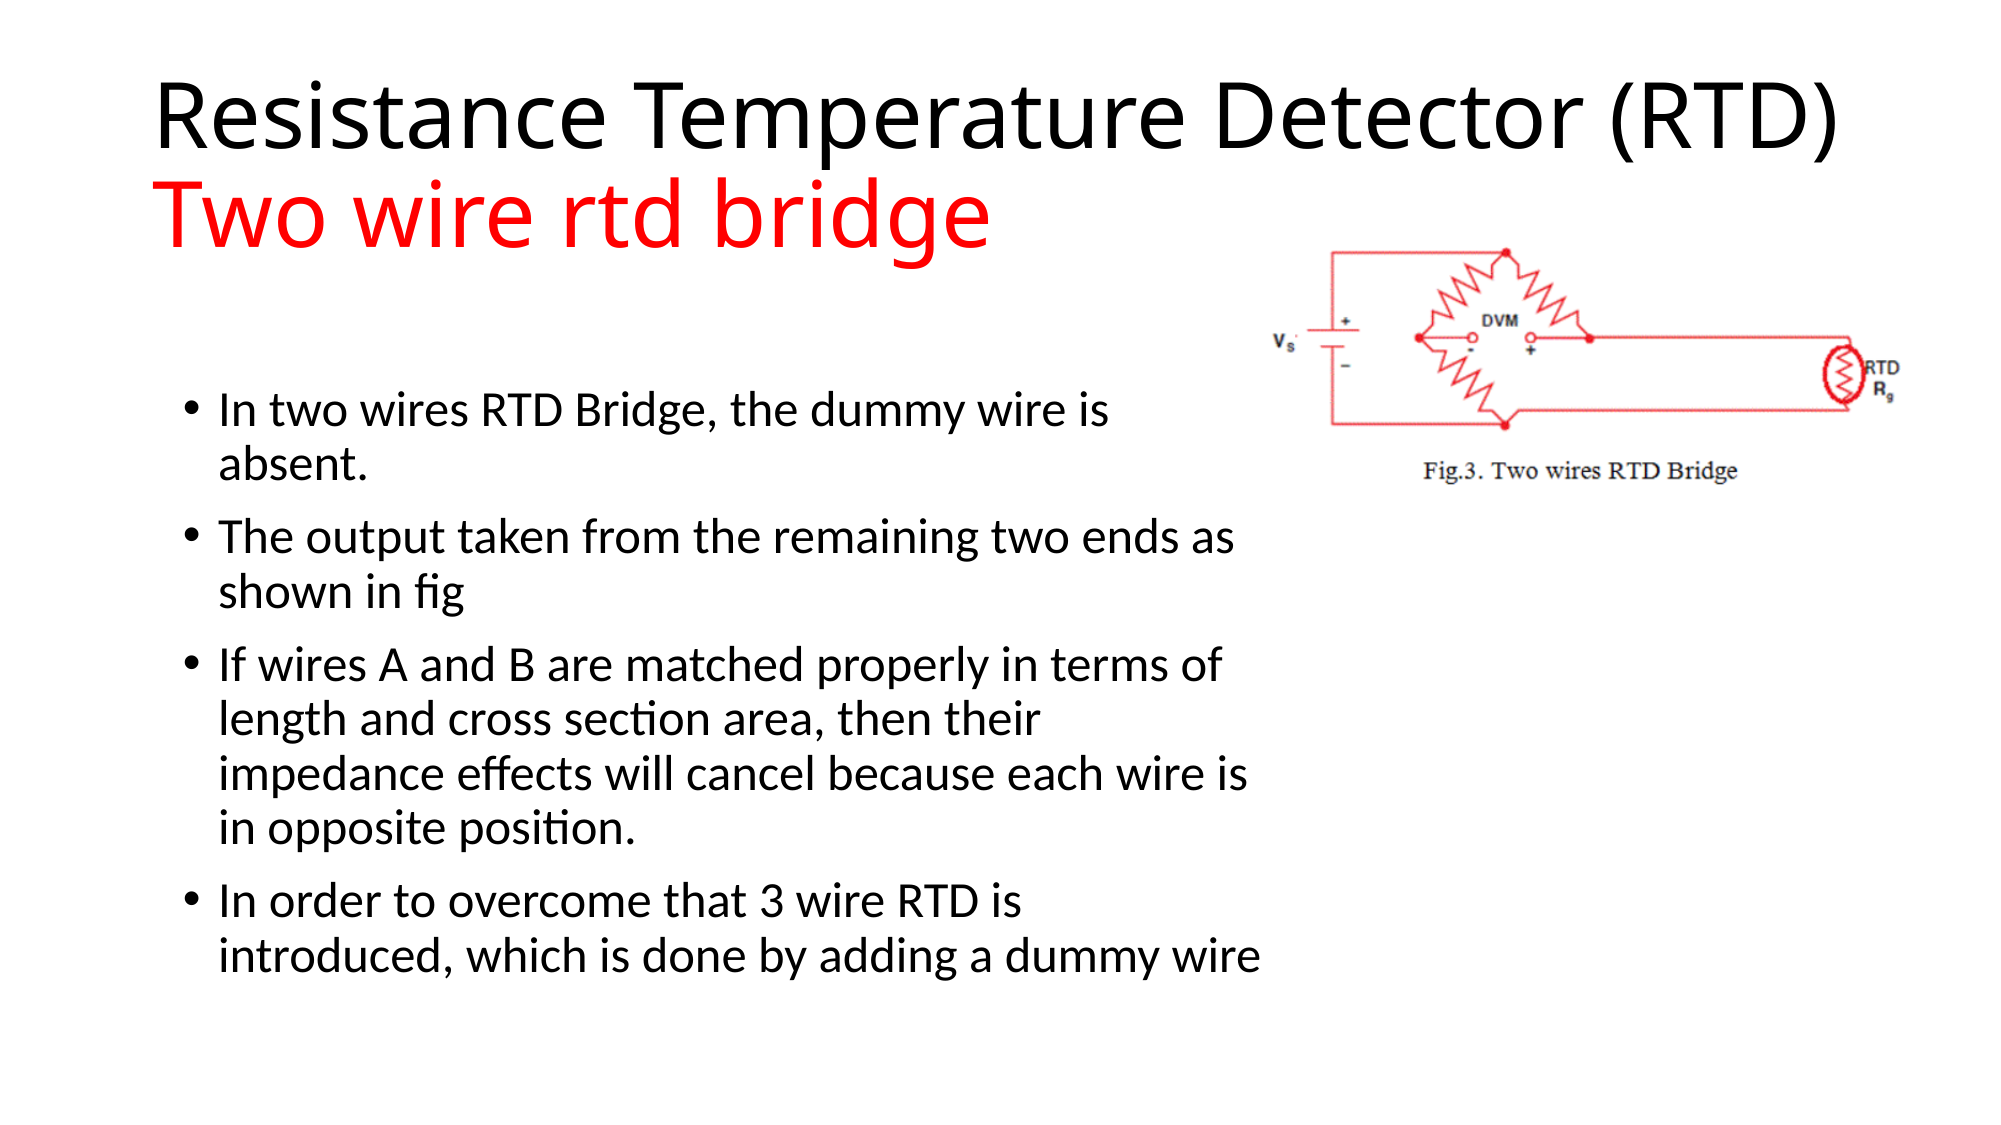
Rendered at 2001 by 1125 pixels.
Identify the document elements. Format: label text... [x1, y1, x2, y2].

title Resistance Temperature Detector (RTD) Two wire rtd bridge [137, 59, 1863, 278]
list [1233, 232, 1934, 485]
list In two wires RTD Bridge, the dummy wire is absent. The output taken from the remaining two ends as shown in fig If wires A and B are matched properly in terms of length and cross section area, then their impedance effects will cancel because each wire is in opposite position. In order to overcome that 3 wire RTD is introduced, which is done by adding a dummy wire [168, 375, 1279, 1048]
